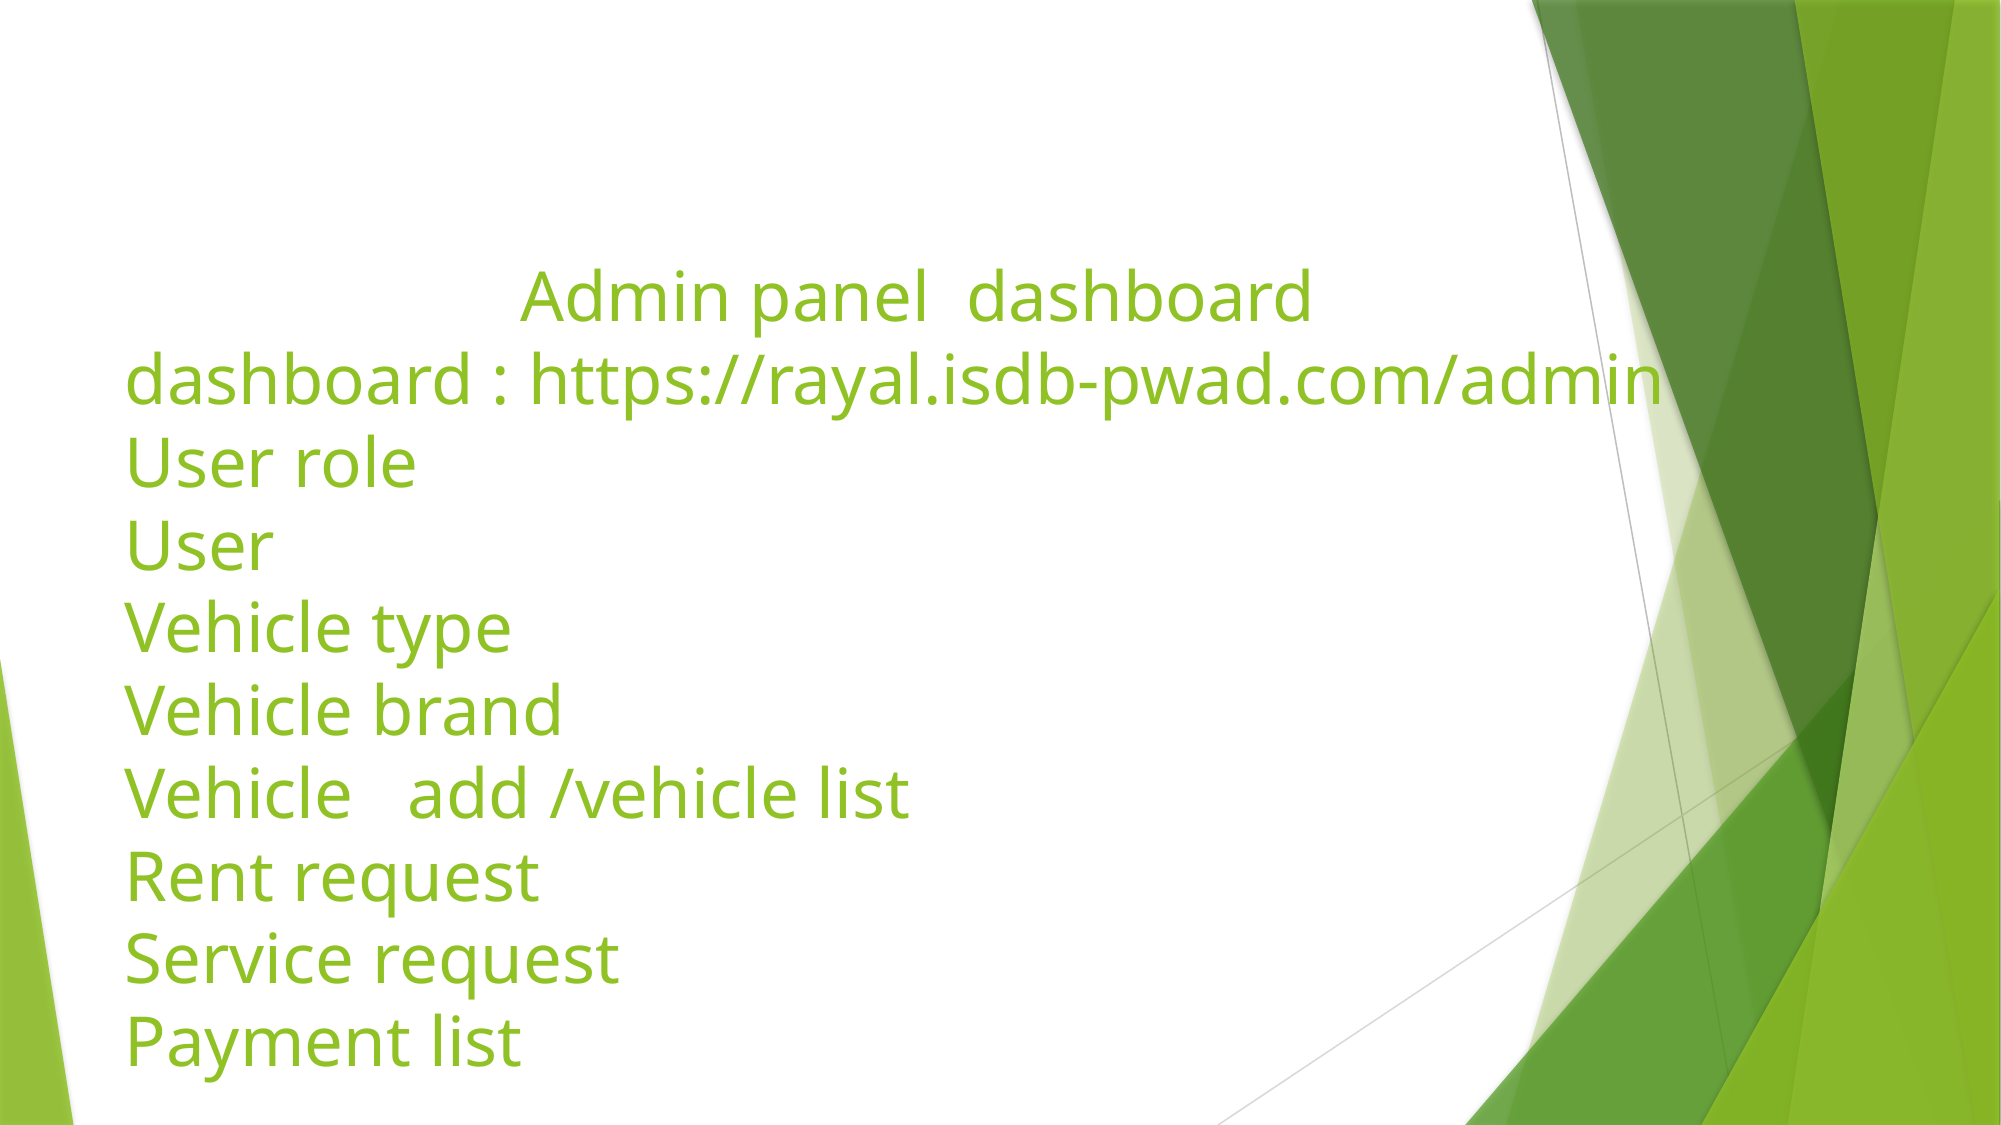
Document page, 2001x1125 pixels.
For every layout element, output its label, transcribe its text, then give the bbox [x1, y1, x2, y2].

title Admin panel dashboard dashboard : https://rayal.isdb-pwad.com/admin User role User Vehicle type Vehicle brand Vehicle add /vehicle list Rent request Service request Payment list [109, 245, 1898, 1125]
